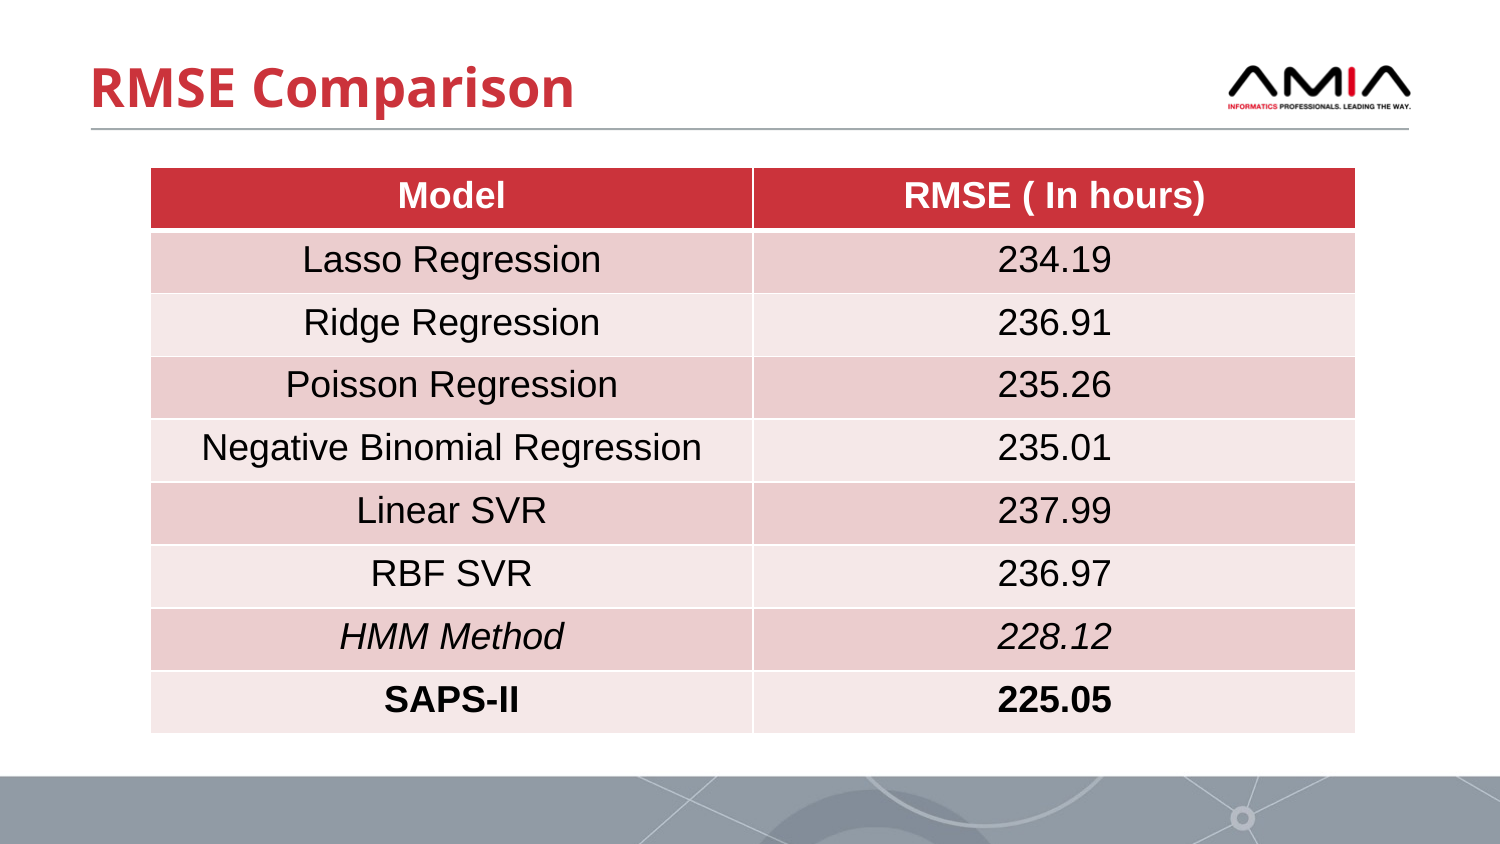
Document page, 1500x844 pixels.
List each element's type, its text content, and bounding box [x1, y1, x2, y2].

table_cell 225.05 [754, 672, 1355, 733]
table_cell Negative Binomial Regression [151, 420, 752, 481]
table_cell 234.19 [754, 233, 1355, 293]
table_cell Ridge Regression [151, 294, 752, 356]
table_cell 236.97 [754, 546, 1355, 607]
table_cell Lasso Regression [151, 233, 752, 293]
table_cell SAPS-II [151, 672, 752, 733]
table_cell 235.01 [754, 420, 1355, 481]
table_cell HMM Method [151, 609, 752, 670]
picture [0, 2, 1500, 844]
table_cell Linear SVR [151, 483, 752, 544]
table_header RMSE ( In hours) [754, 168, 1355, 228]
table_cell 235.26 [754, 357, 1355, 418]
table_cell 237.99 [754, 483, 1355, 544]
table_header Model [151, 168, 752, 228]
table_cell Poisson Regression [151, 357, 752, 418]
table_cell 228.12 [754, 609, 1355, 670]
title RMSE Comparison [89, 65, 1202, 118]
table_cell 236.91 [754, 294, 1355, 356]
table_cell RBF SVR [151, 546, 752, 607]
